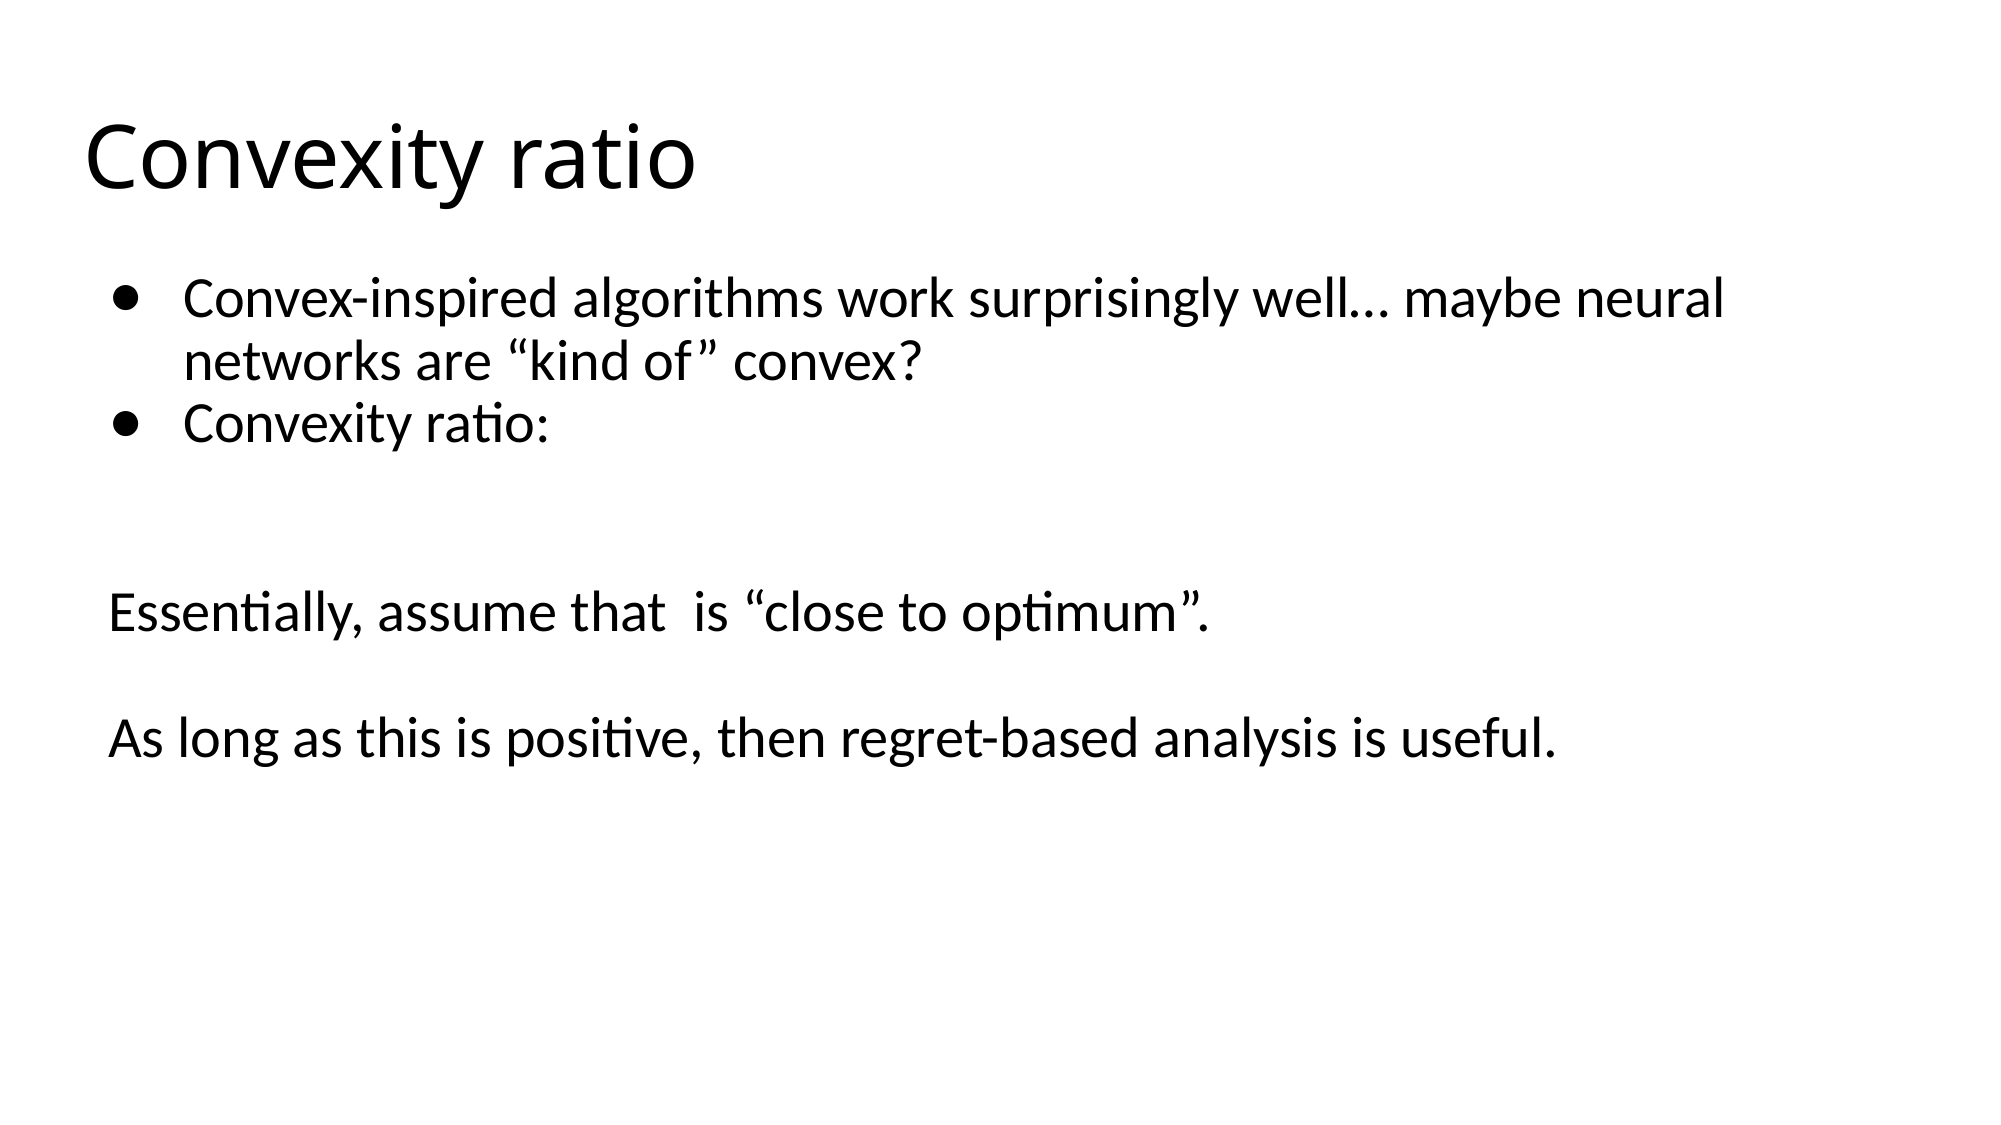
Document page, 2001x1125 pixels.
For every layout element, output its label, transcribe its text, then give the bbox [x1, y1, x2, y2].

title Convexity ratio [68, 97, 1932, 223]
